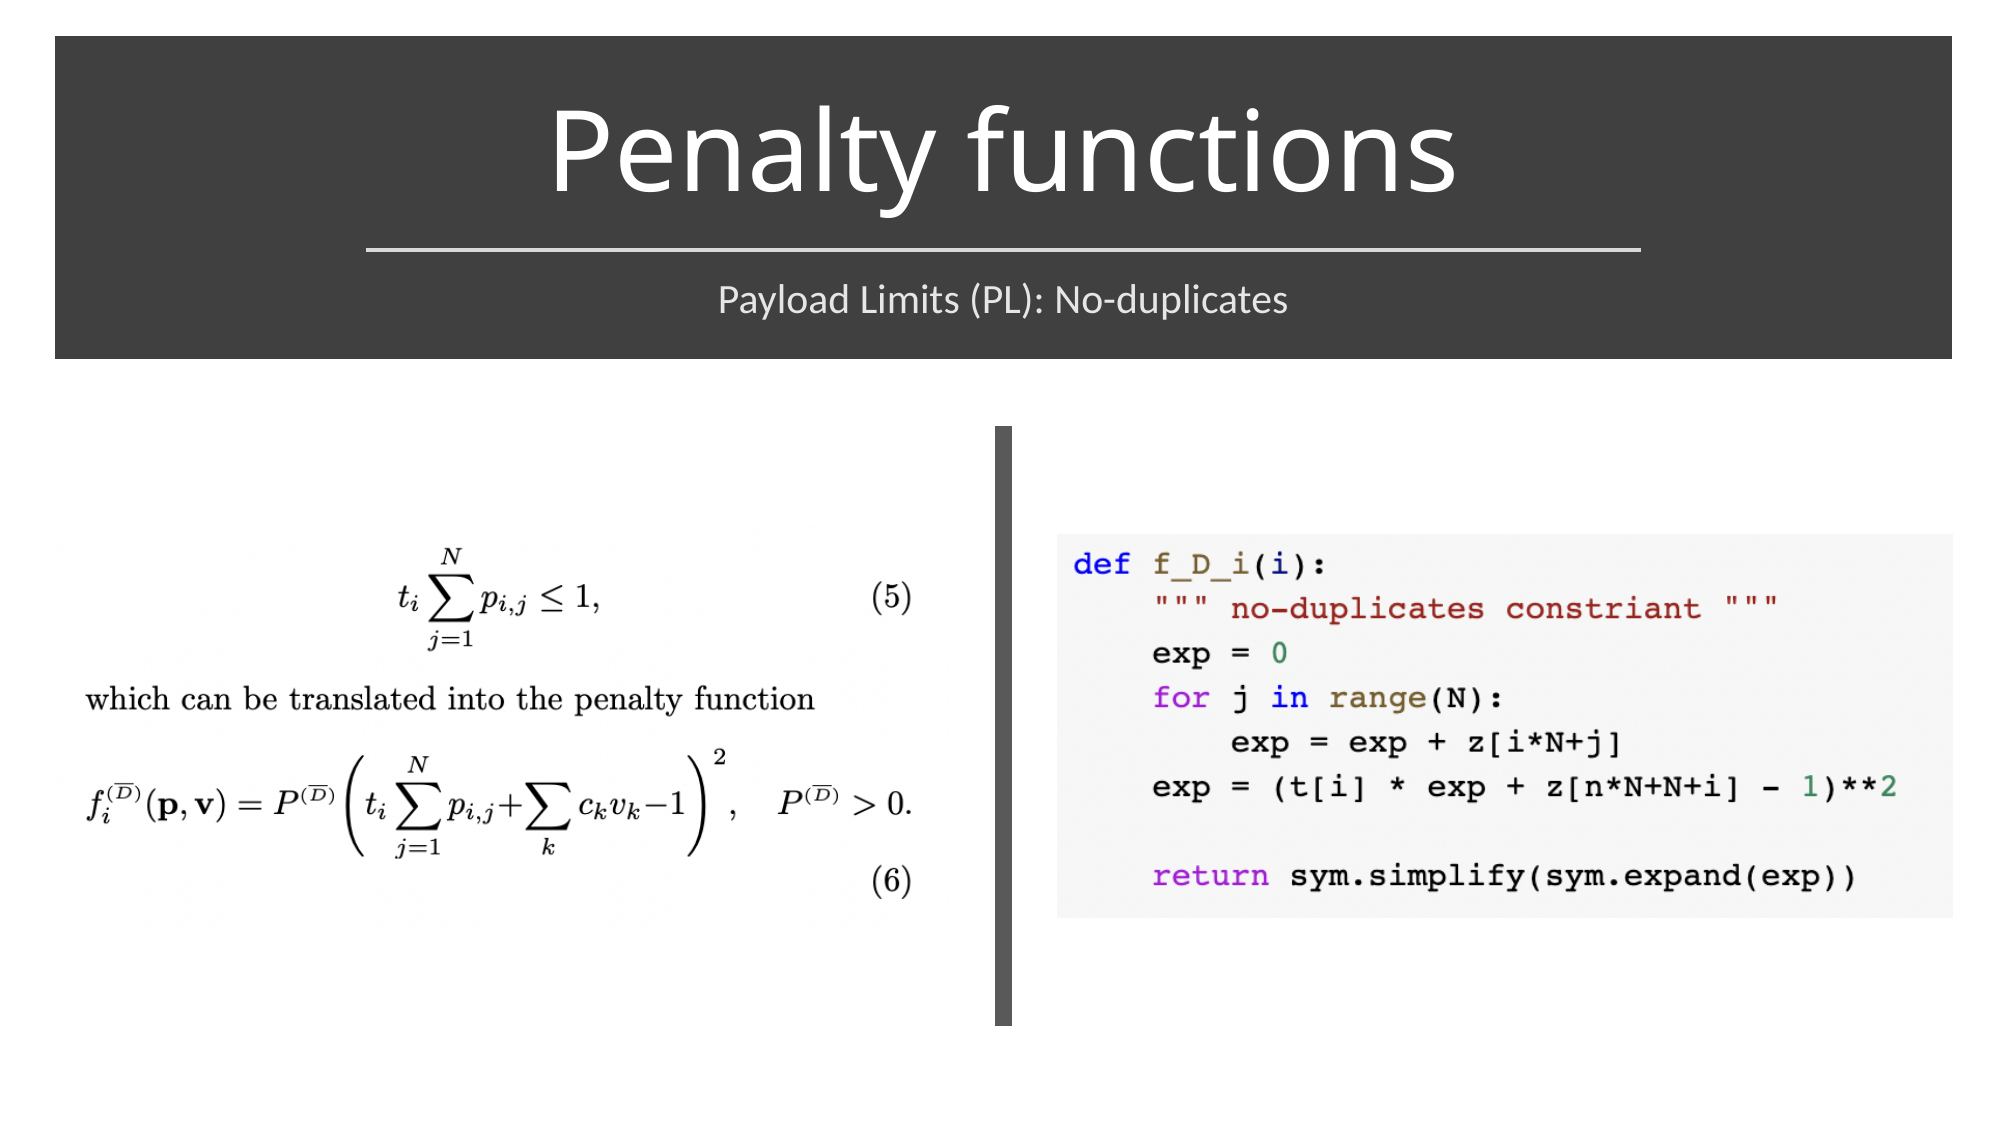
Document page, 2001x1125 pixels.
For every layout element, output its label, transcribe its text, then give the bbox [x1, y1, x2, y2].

title Penalty functions [89, 71, 1917, 224]
text_box [64, 45, 1942, 350]
list Payload Limits (PL): No-duplicates [253, 269, 1754, 339]
picture [54, 523, 950, 929]
picture [1057, 534, 1953, 918]
